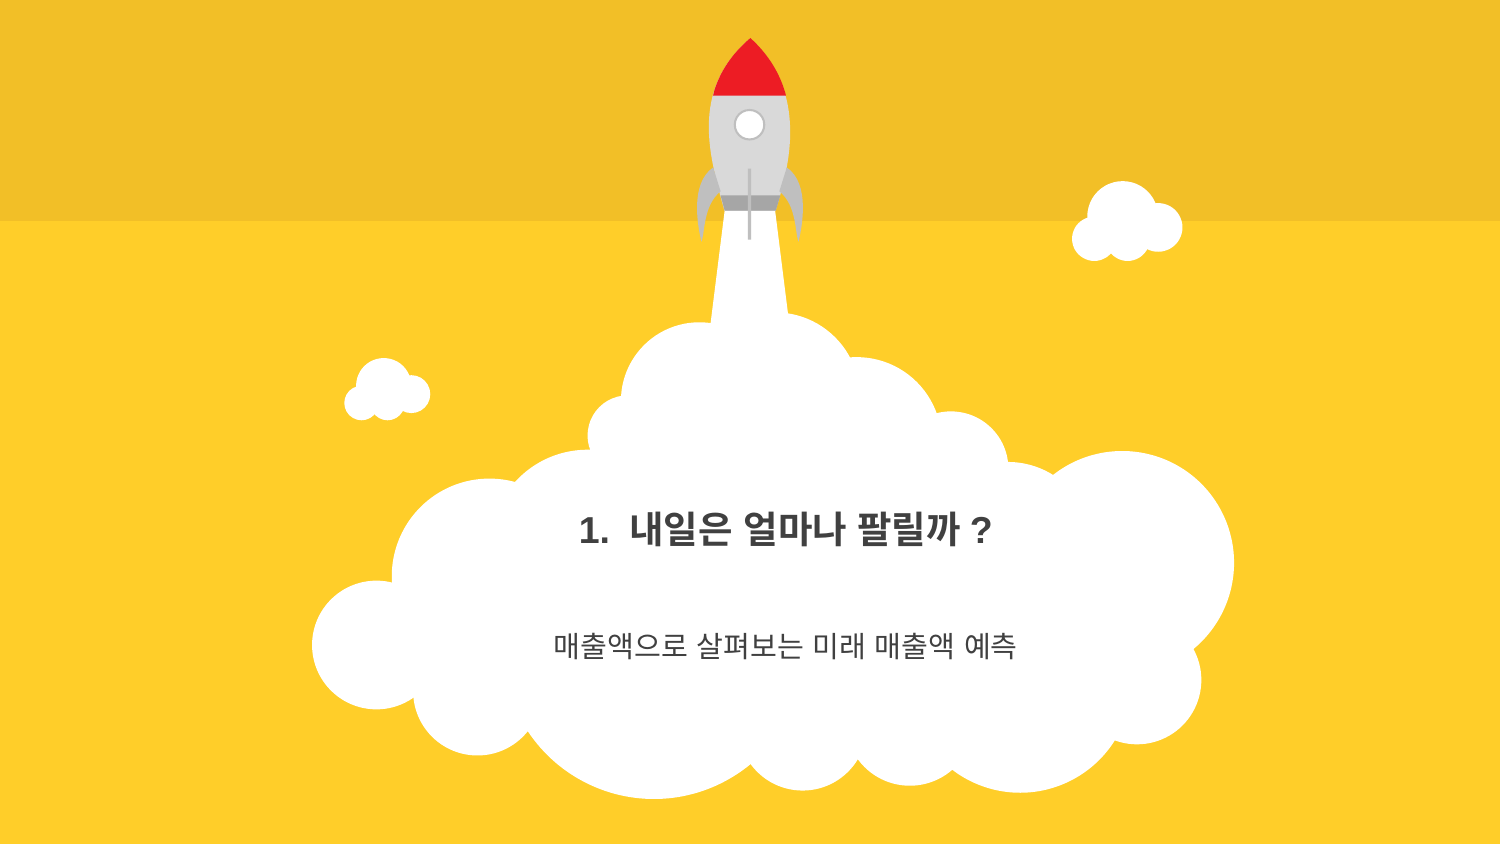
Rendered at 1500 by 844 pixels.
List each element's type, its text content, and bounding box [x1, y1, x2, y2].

list 매출액으로 살펴보는 미래 매출액 예측 [466, 551, 1106, 741]
list 1. 내일은 얼마나 팔릴까? [466, 480, 1106, 551]
